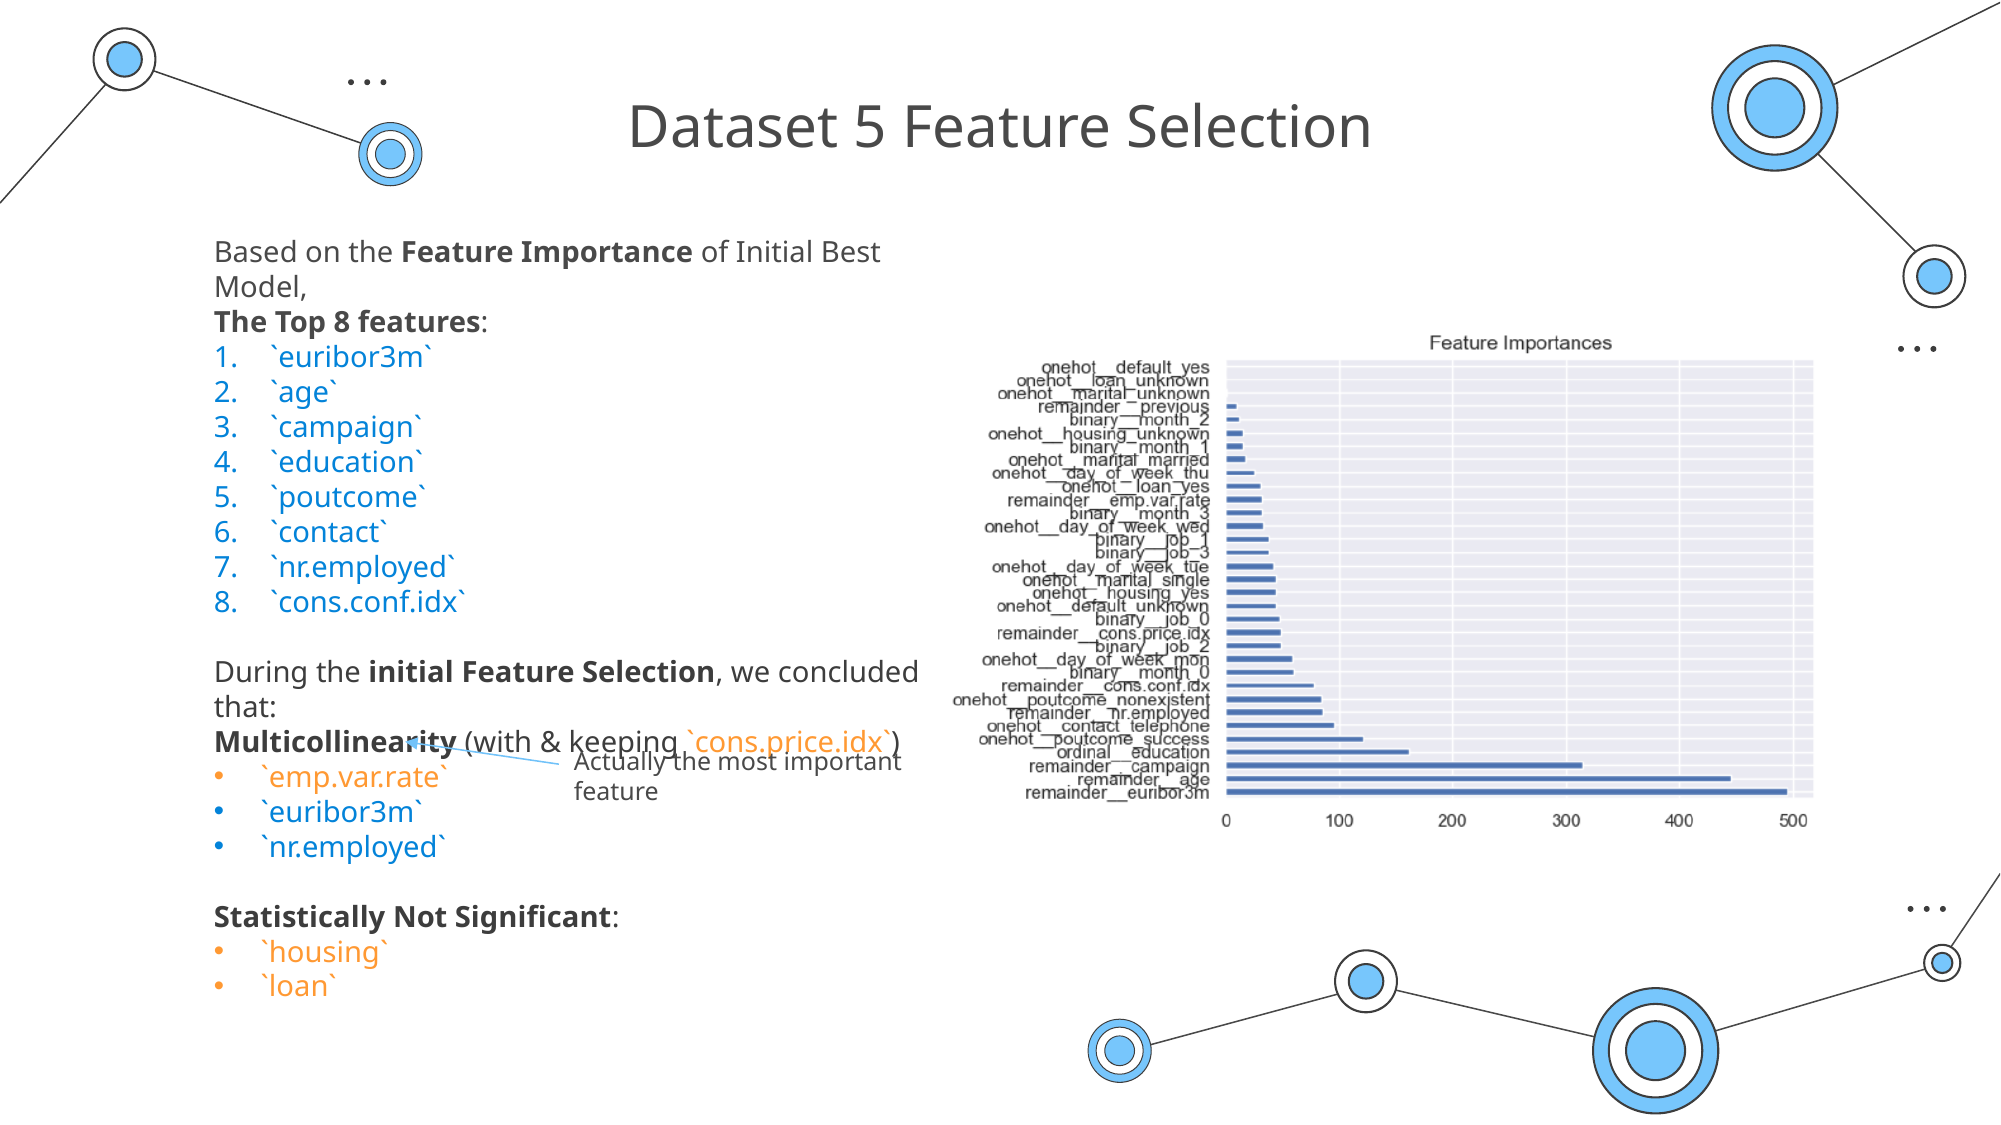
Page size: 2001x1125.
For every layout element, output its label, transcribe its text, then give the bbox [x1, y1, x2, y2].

picture [941, 327, 1827, 839]
title Dataset 5 Feature Selection [277, 73, 1724, 194]
subtitle Based on the Feature Importance of Initial Best Model, The Top 8 features: `euribor3m` `age` `campaign` `education` `poutcome` `contact` `nr.employed` `cons.conf.idx` During the initial Feature Selection, we concluded that: Multicollinearity (with & keeping `cons.price.idx`) `emp.var.rate` `euribor3m` `nr.employed` Statistically Not Significant: `housing` `loan` [198, 218, 977, 963]
text_box Actually the most important feature [558, 730, 935, 798]
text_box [404, 741, 560, 765]
